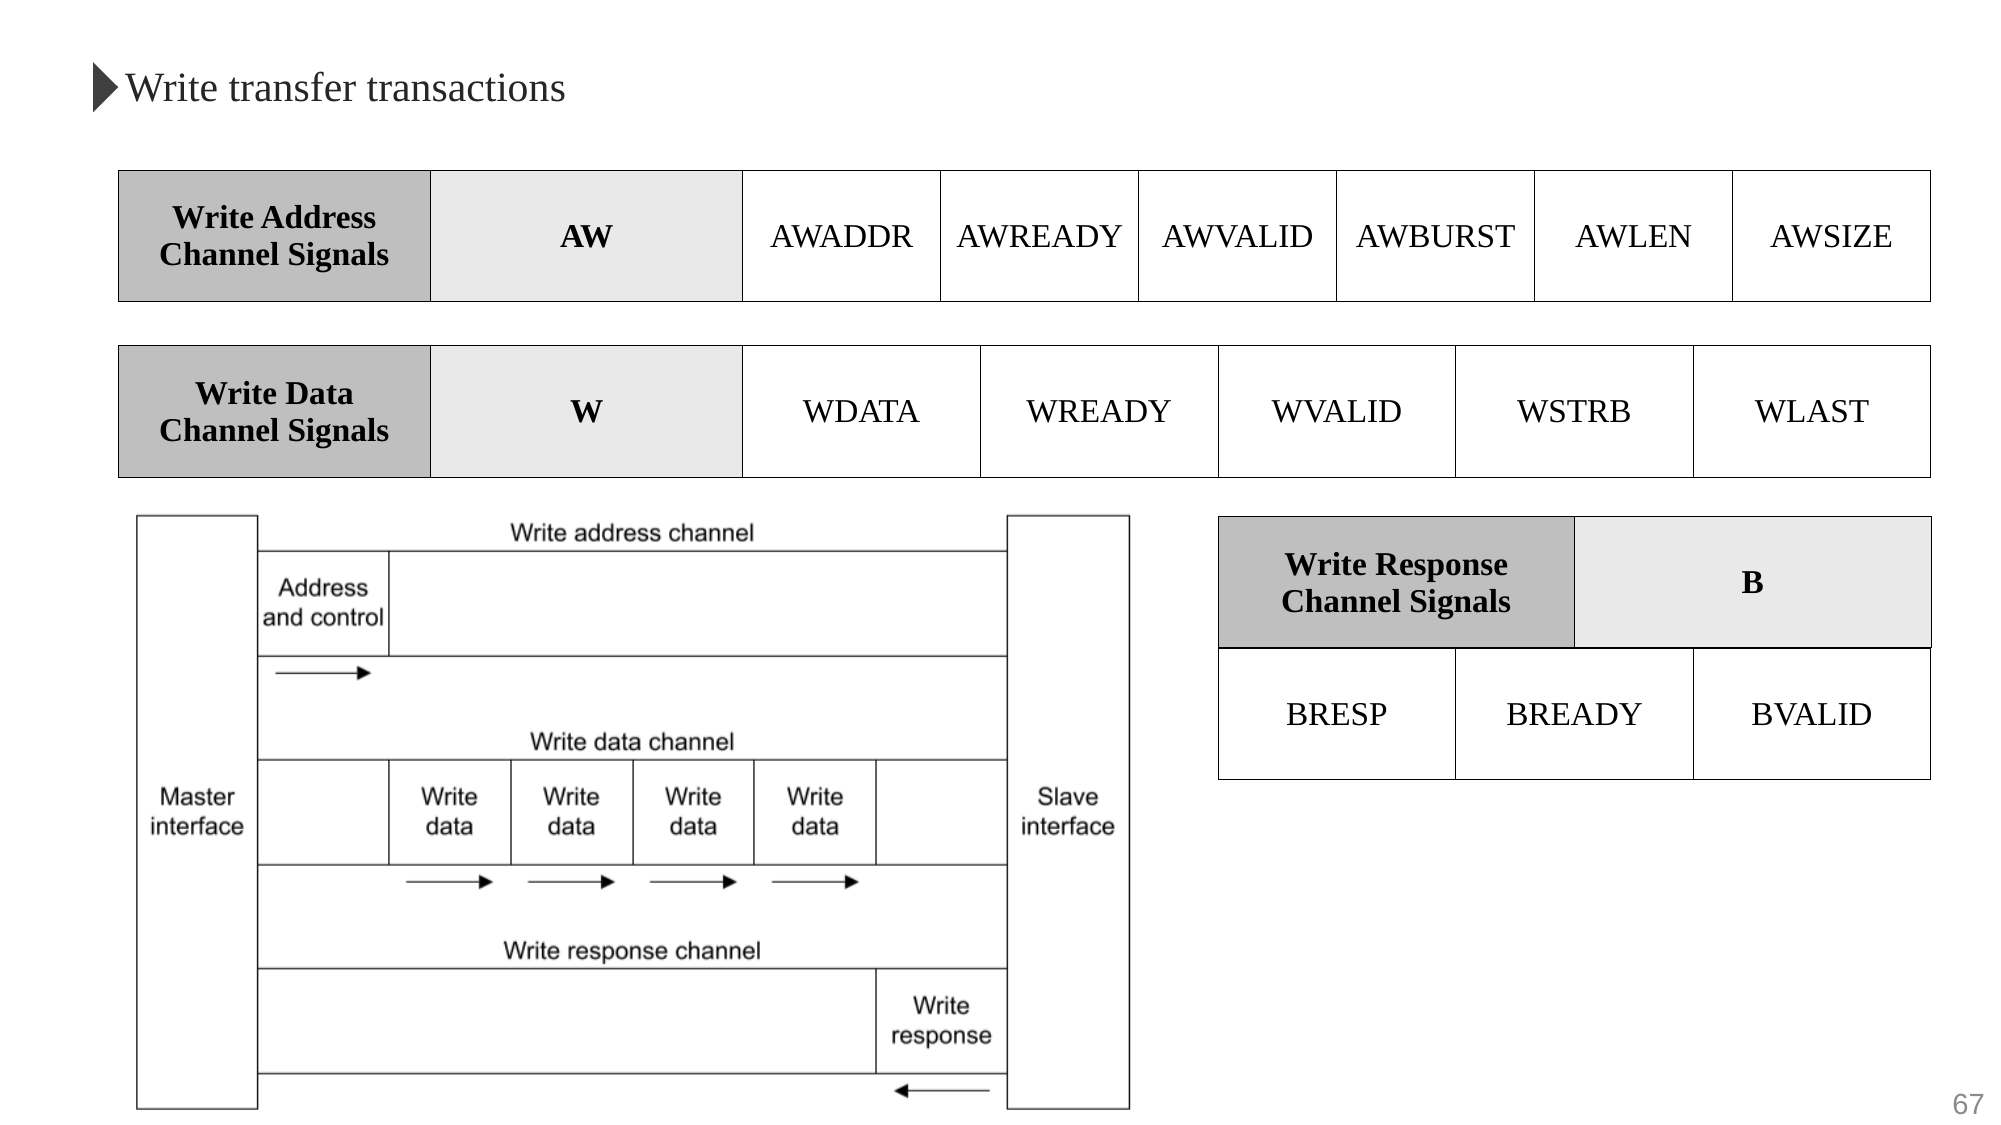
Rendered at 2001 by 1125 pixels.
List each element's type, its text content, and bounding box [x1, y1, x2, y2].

table_header AWVALID [1139, 171, 1336, 301]
table_header AWLEN [1535, 171, 1732, 301]
table_header BRESP [1219, 649, 1455, 779]
table_header Write Response Channel Signals [1219, 517, 1574, 647]
table_header WSTRB [1456, 346, 1693, 477]
picture [93, 497, 1167, 1125]
table_header WDATA [743, 346, 980, 477]
table_header Write Data Channel Signals [119, 346, 430, 477]
table_header WLAST [1694, 346, 1930, 477]
table_header BVALID [1694, 649, 1930, 779]
slide_number 67 [1550, 1072, 2000, 1125]
table_header AWREADY [941, 171, 1138, 301]
table_header W [431, 346, 742, 477]
table_header AWBURST [1337, 171, 1534, 301]
table_header AW [431, 171, 742, 301]
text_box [93, 52, 583, 118]
table_header AWSIZE [1733, 171, 1930, 301]
table_header Write Address Channel Signals [119, 171, 430, 301]
table_header WVALID [1219, 346, 1455, 477]
table_header B [1575, 517, 1931, 647]
table_header WREADY [981, 346, 1218, 477]
table_header AWADDR [743, 171, 940, 301]
table_header BREADY [1456, 649, 1693, 779]
